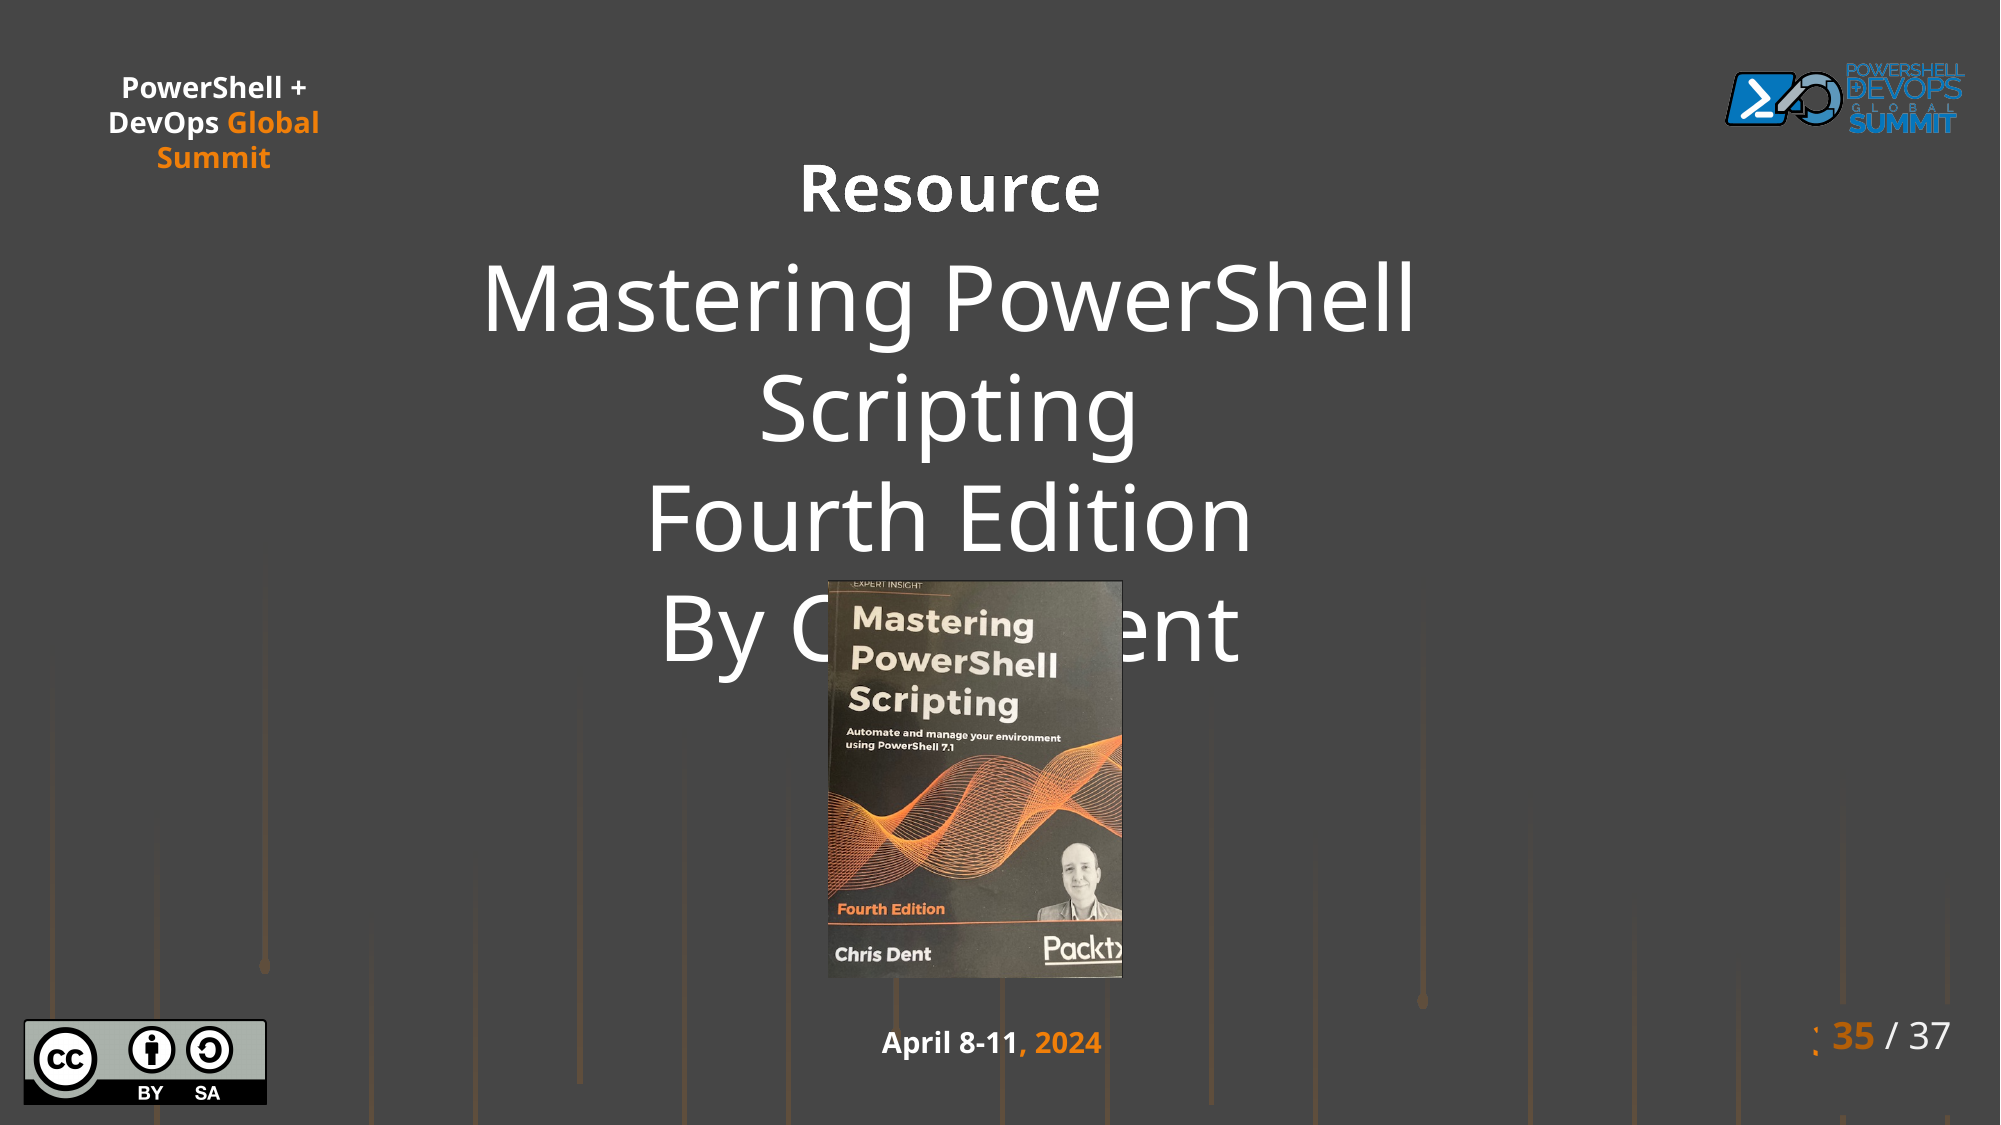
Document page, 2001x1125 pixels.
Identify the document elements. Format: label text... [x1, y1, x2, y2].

picture [1725, 61, 1965, 139]
picture [828, 580, 1123, 978]
text_box Mastering PowerShell Scripting Fourth Edition By Chris Dent [274, 232, 1625, 688]
text_box Resource [605, 137, 1295, 232]
picture [23, 1019, 267, 1105]
